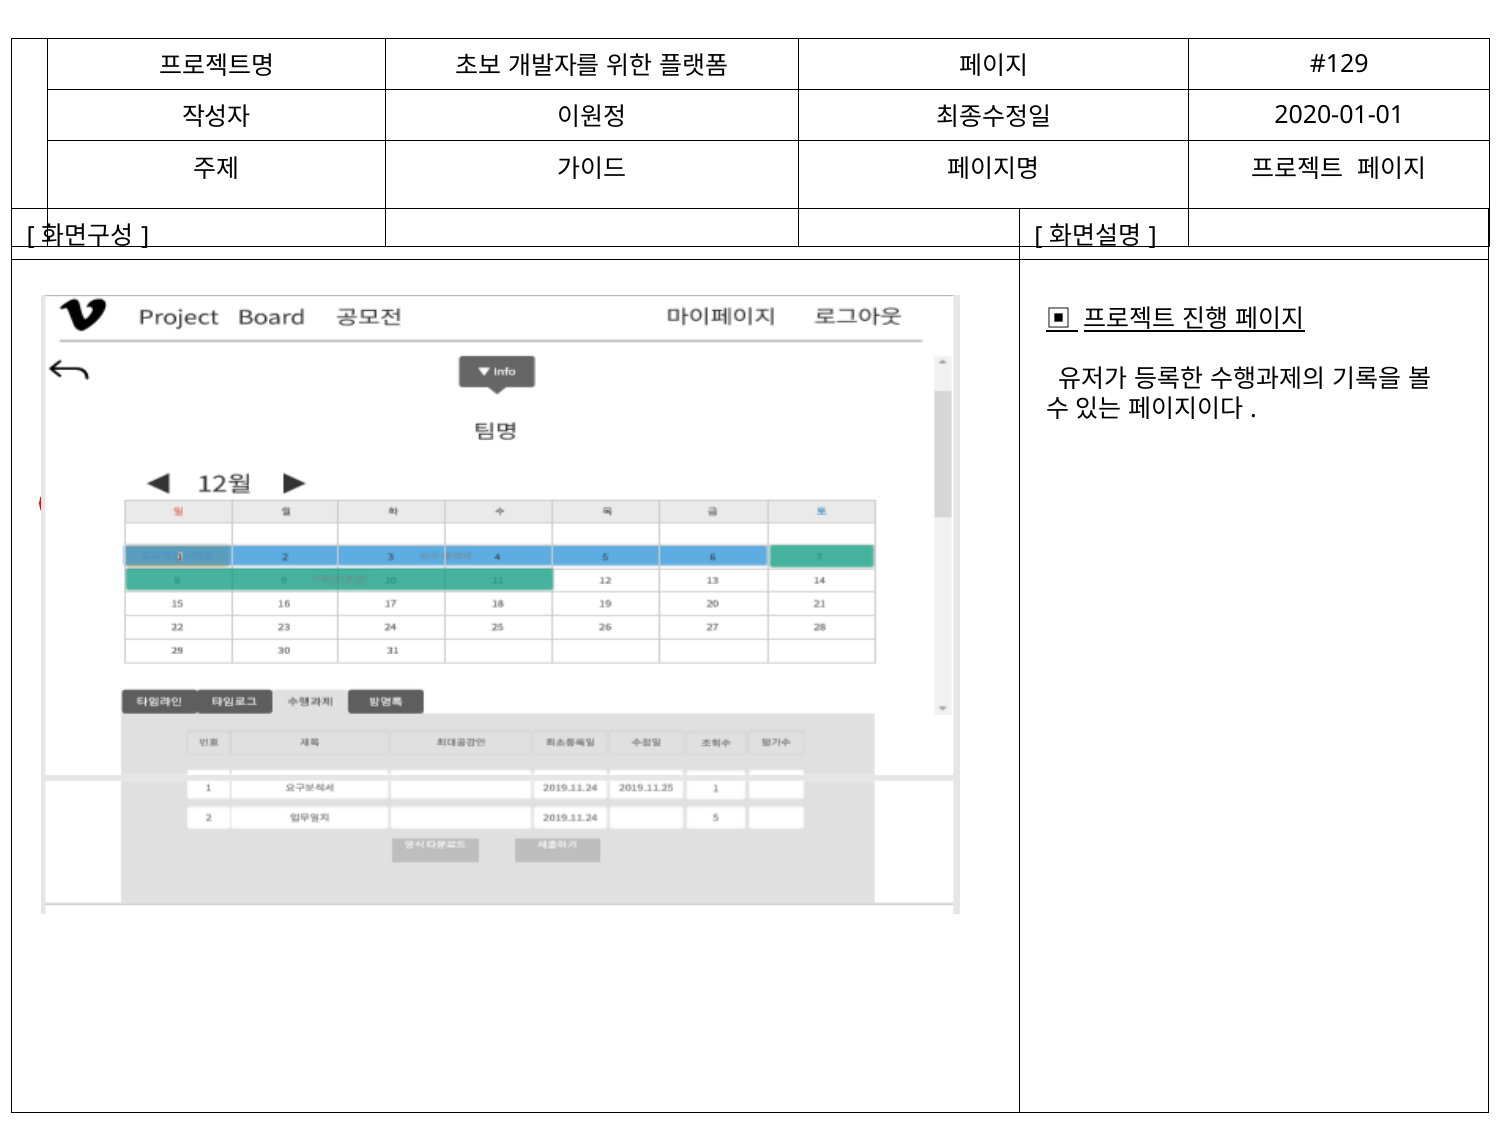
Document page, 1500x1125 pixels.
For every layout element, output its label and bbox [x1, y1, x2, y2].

text_box [1031, 295, 1477, 430]
table_header [12, 247, 1019, 259]
table_cell [386, 141, 798, 246]
table_cell [799, 141, 1188, 246]
table_cell [48, 90, 385, 140]
table_header [1189, 39, 1489, 89]
table_header [1020, 247, 1488, 259]
table_cell [48, 141, 385, 246]
table_header [48, 39, 385, 89]
picture [40, 295, 960, 915]
table_cell [12, 260, 1019, 1112]
table_header [799, 39, 1188, 89]
table_cell [386, 90, 798, 140]
table_header [12, 39, 47, 246]
table_cell [1189, 141, 1489, 246]
table_header [386, 39, 798, 89]
table_cell [799, 90, 1188, 140]
table_cell [1189, 90, 1489, 140]
table_cell [1020, 260, 1488, 1112]
